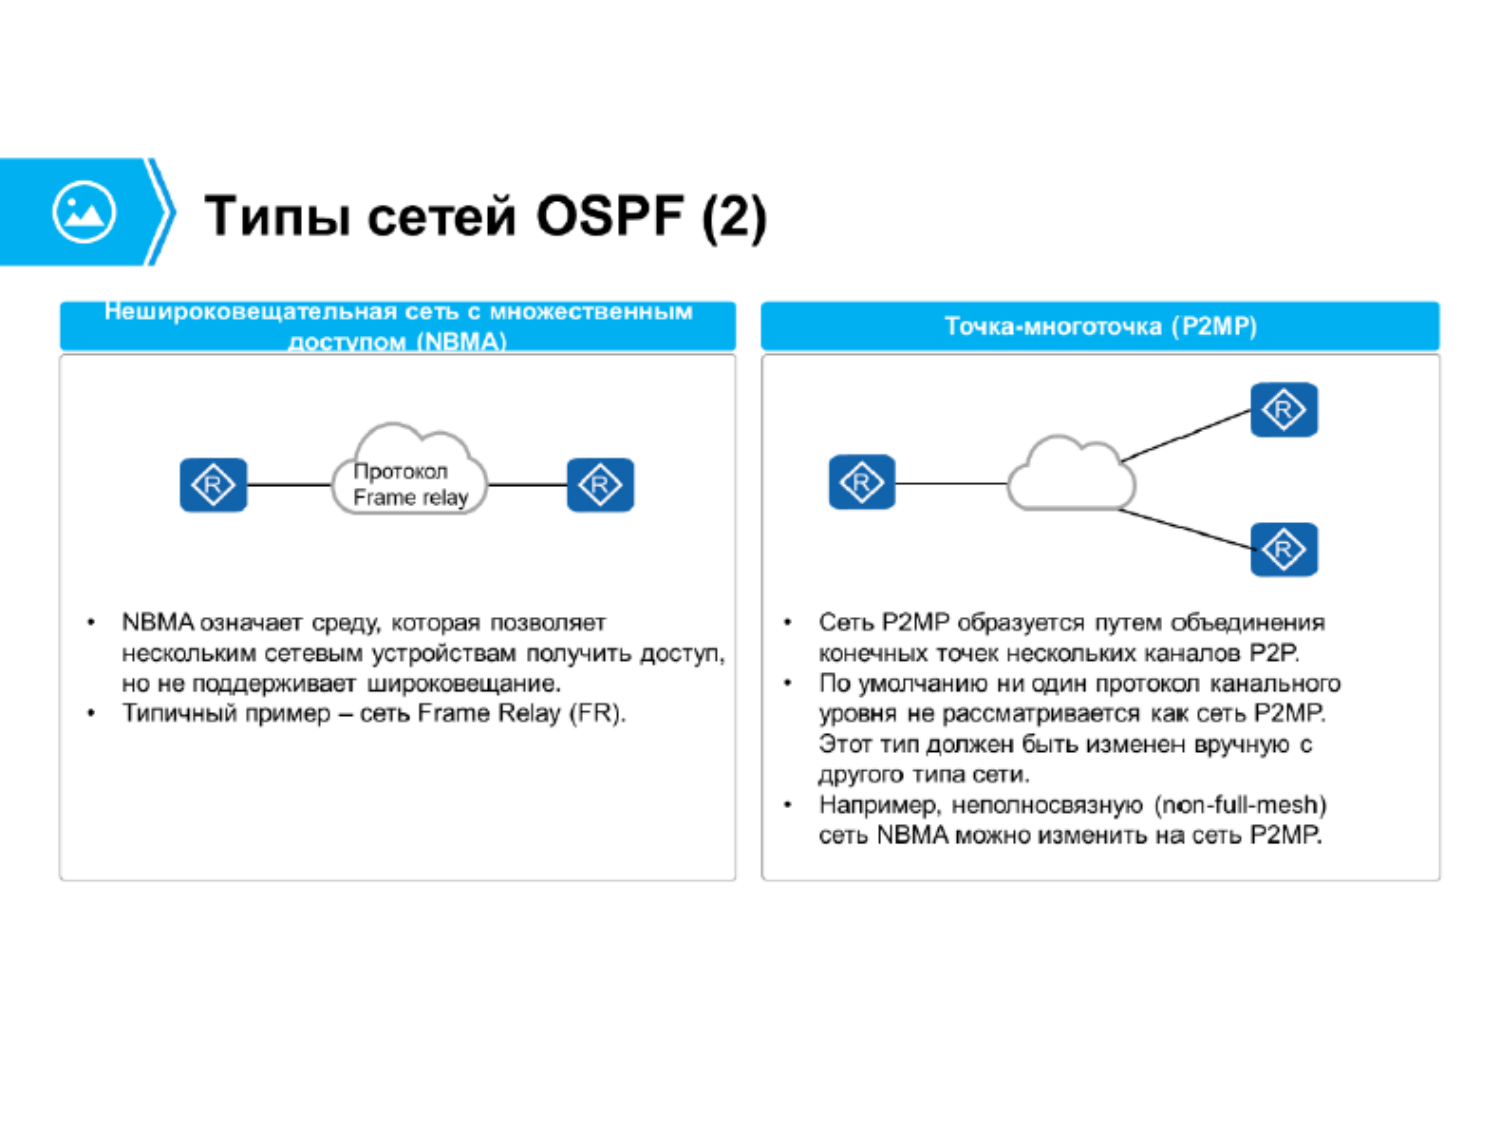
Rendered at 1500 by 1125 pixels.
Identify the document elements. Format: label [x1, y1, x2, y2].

list [0, 126, 1500, 922]
